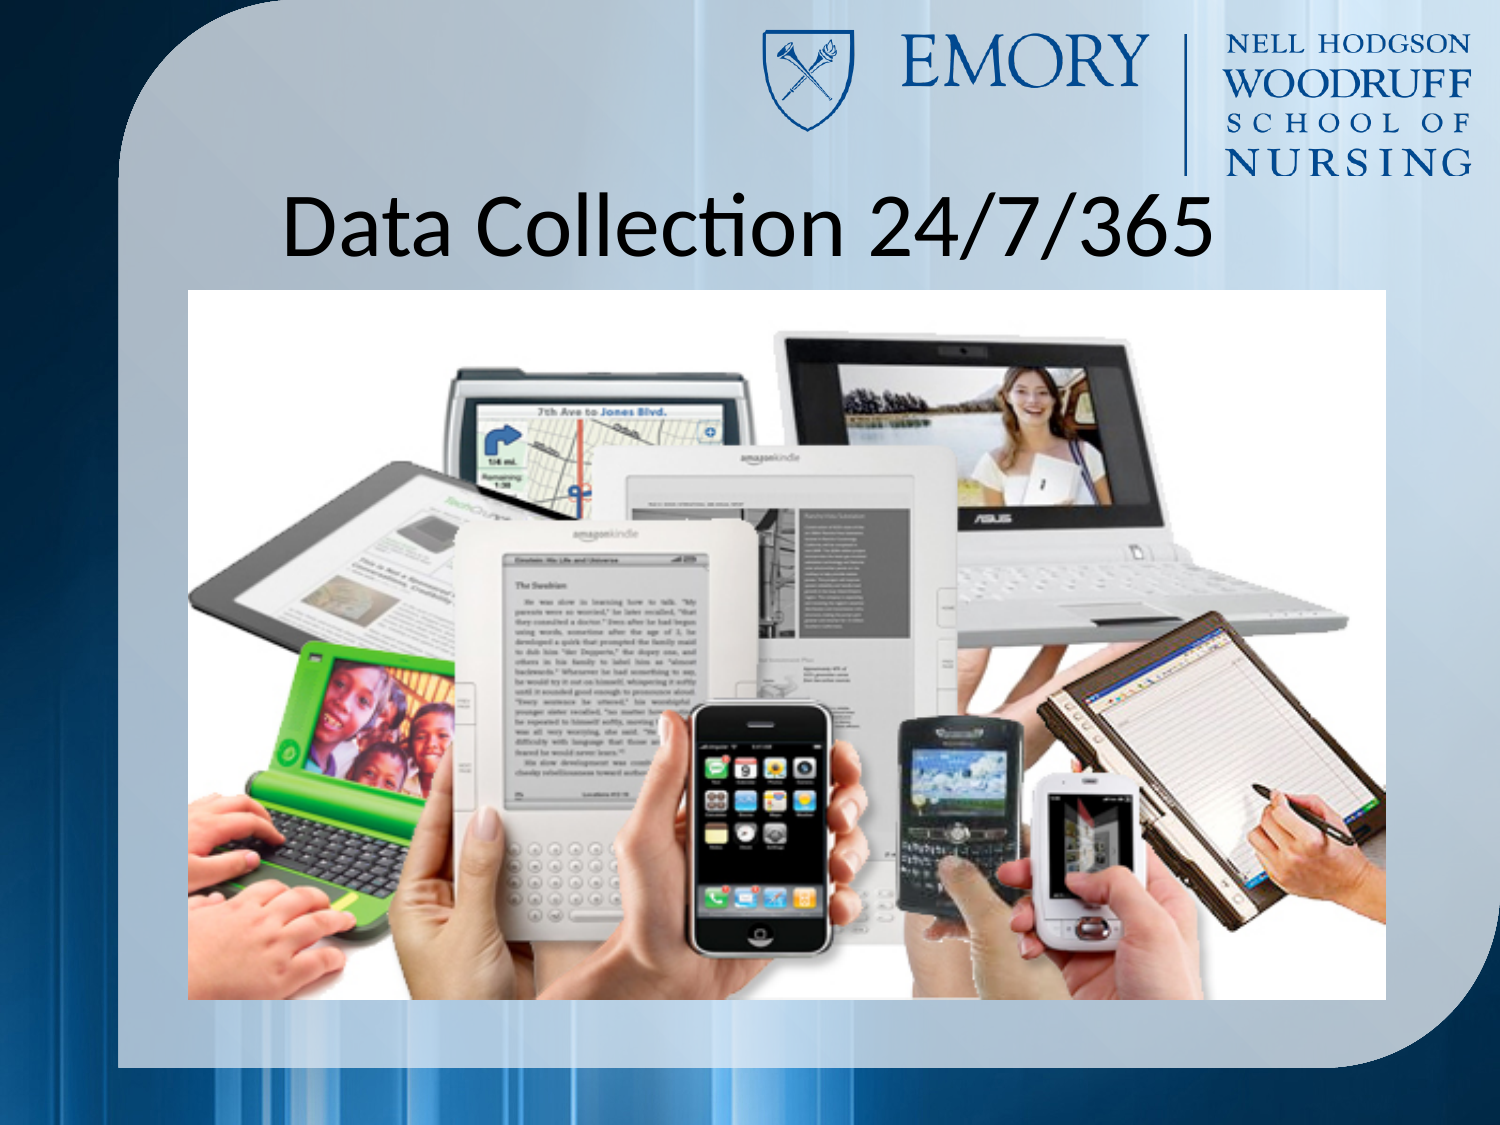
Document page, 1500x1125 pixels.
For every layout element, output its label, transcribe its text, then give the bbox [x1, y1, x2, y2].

picture [0, 0, 1500, 1125]
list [188, 289, 1386, 1001]
title Data Collection 24/7/365 [75, 157, 1425, 312]
